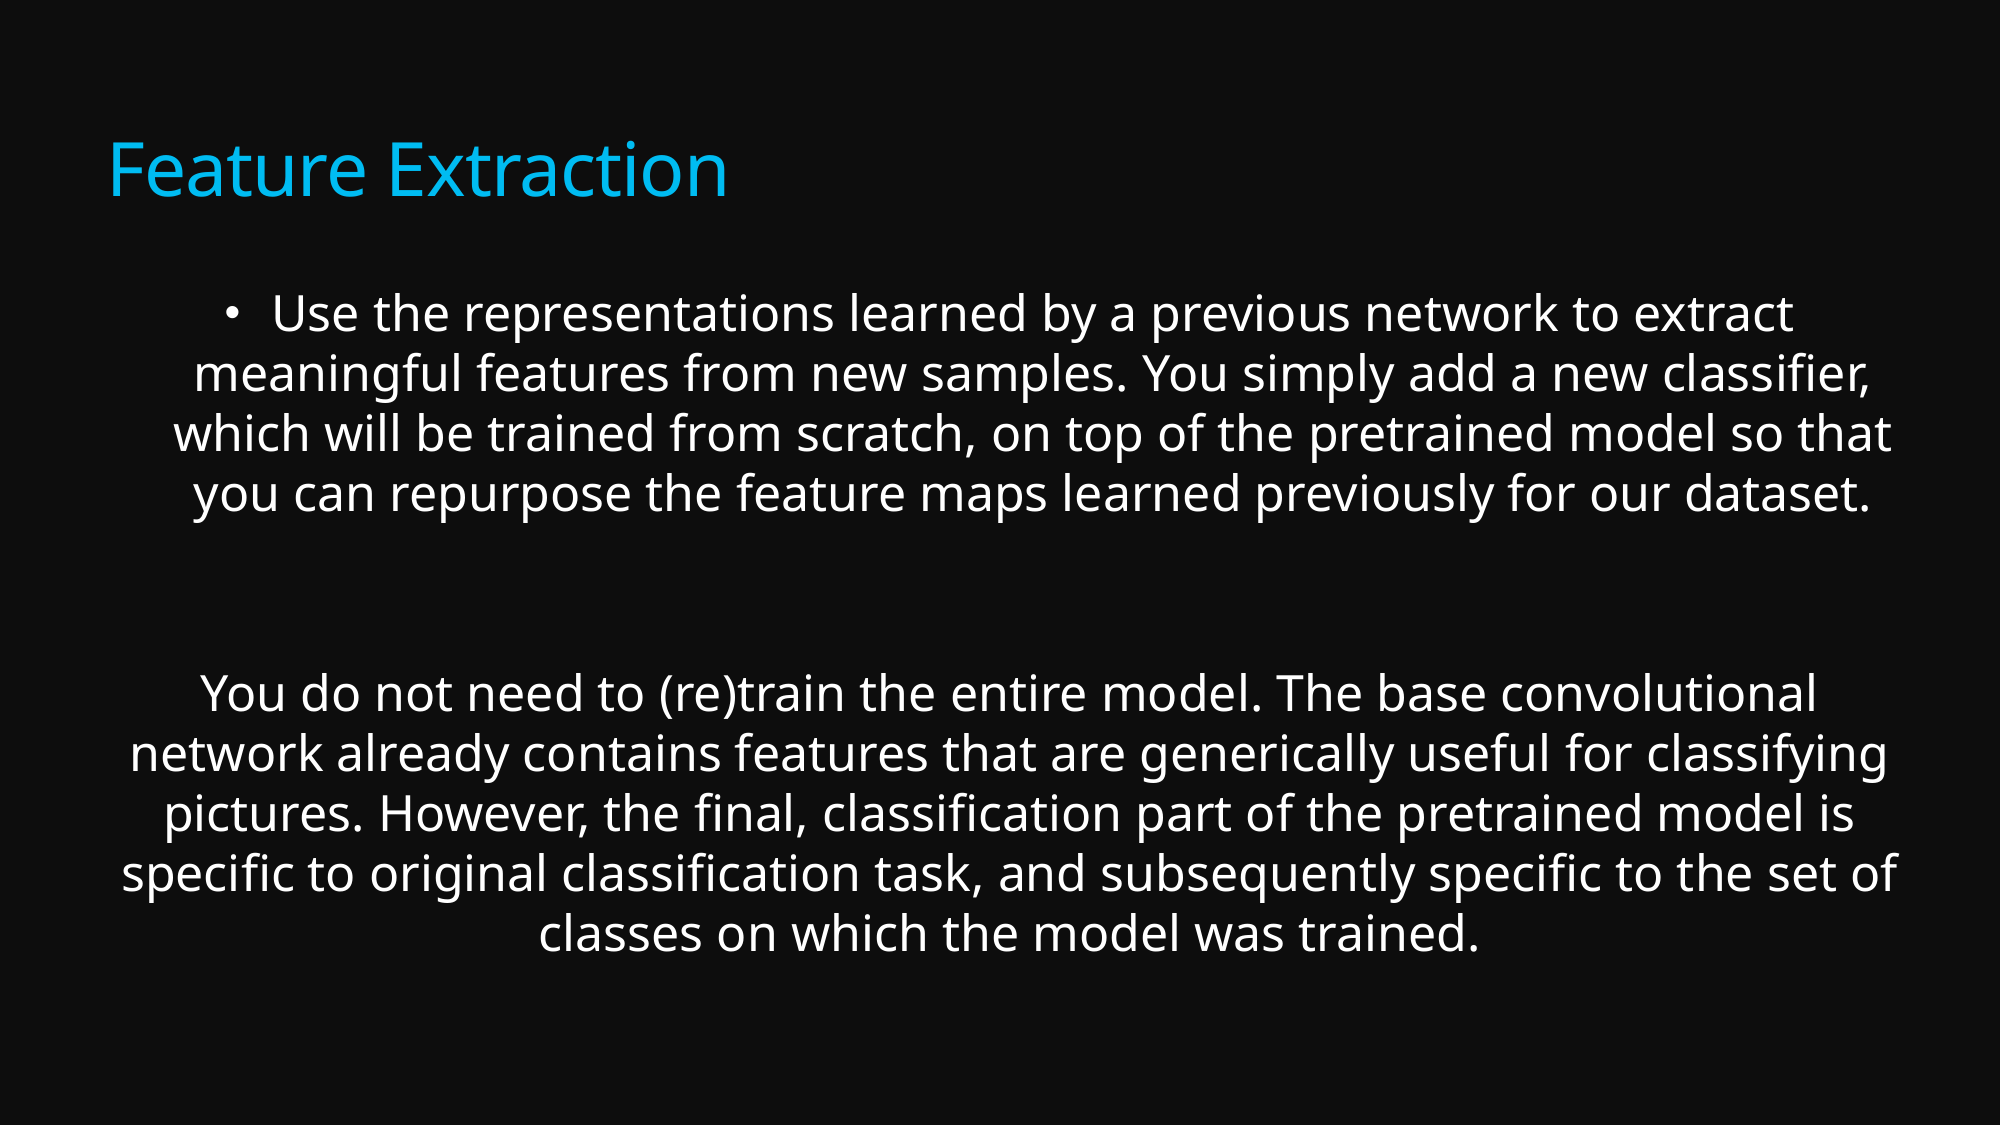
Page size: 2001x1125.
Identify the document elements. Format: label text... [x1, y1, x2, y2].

title Feature Extraction [106, 121, 1915, 213]
list Use the representations learned by a previous network to extract meaningful features from new samples. You simply add a new classifier, which will be trained from scratch, on top of the pretrained model so that you can repurpose the feature maps learned previously for our dataset. You do not need to (re)train the entire model. The base convolutional network already contains features that are generically useful for classifying pictures. However, the final, classification part of the pretrained model is specific to original classification task, and subsequently specific to the set of classes on which the model was trained. [106, 281, 1914, 1092]
